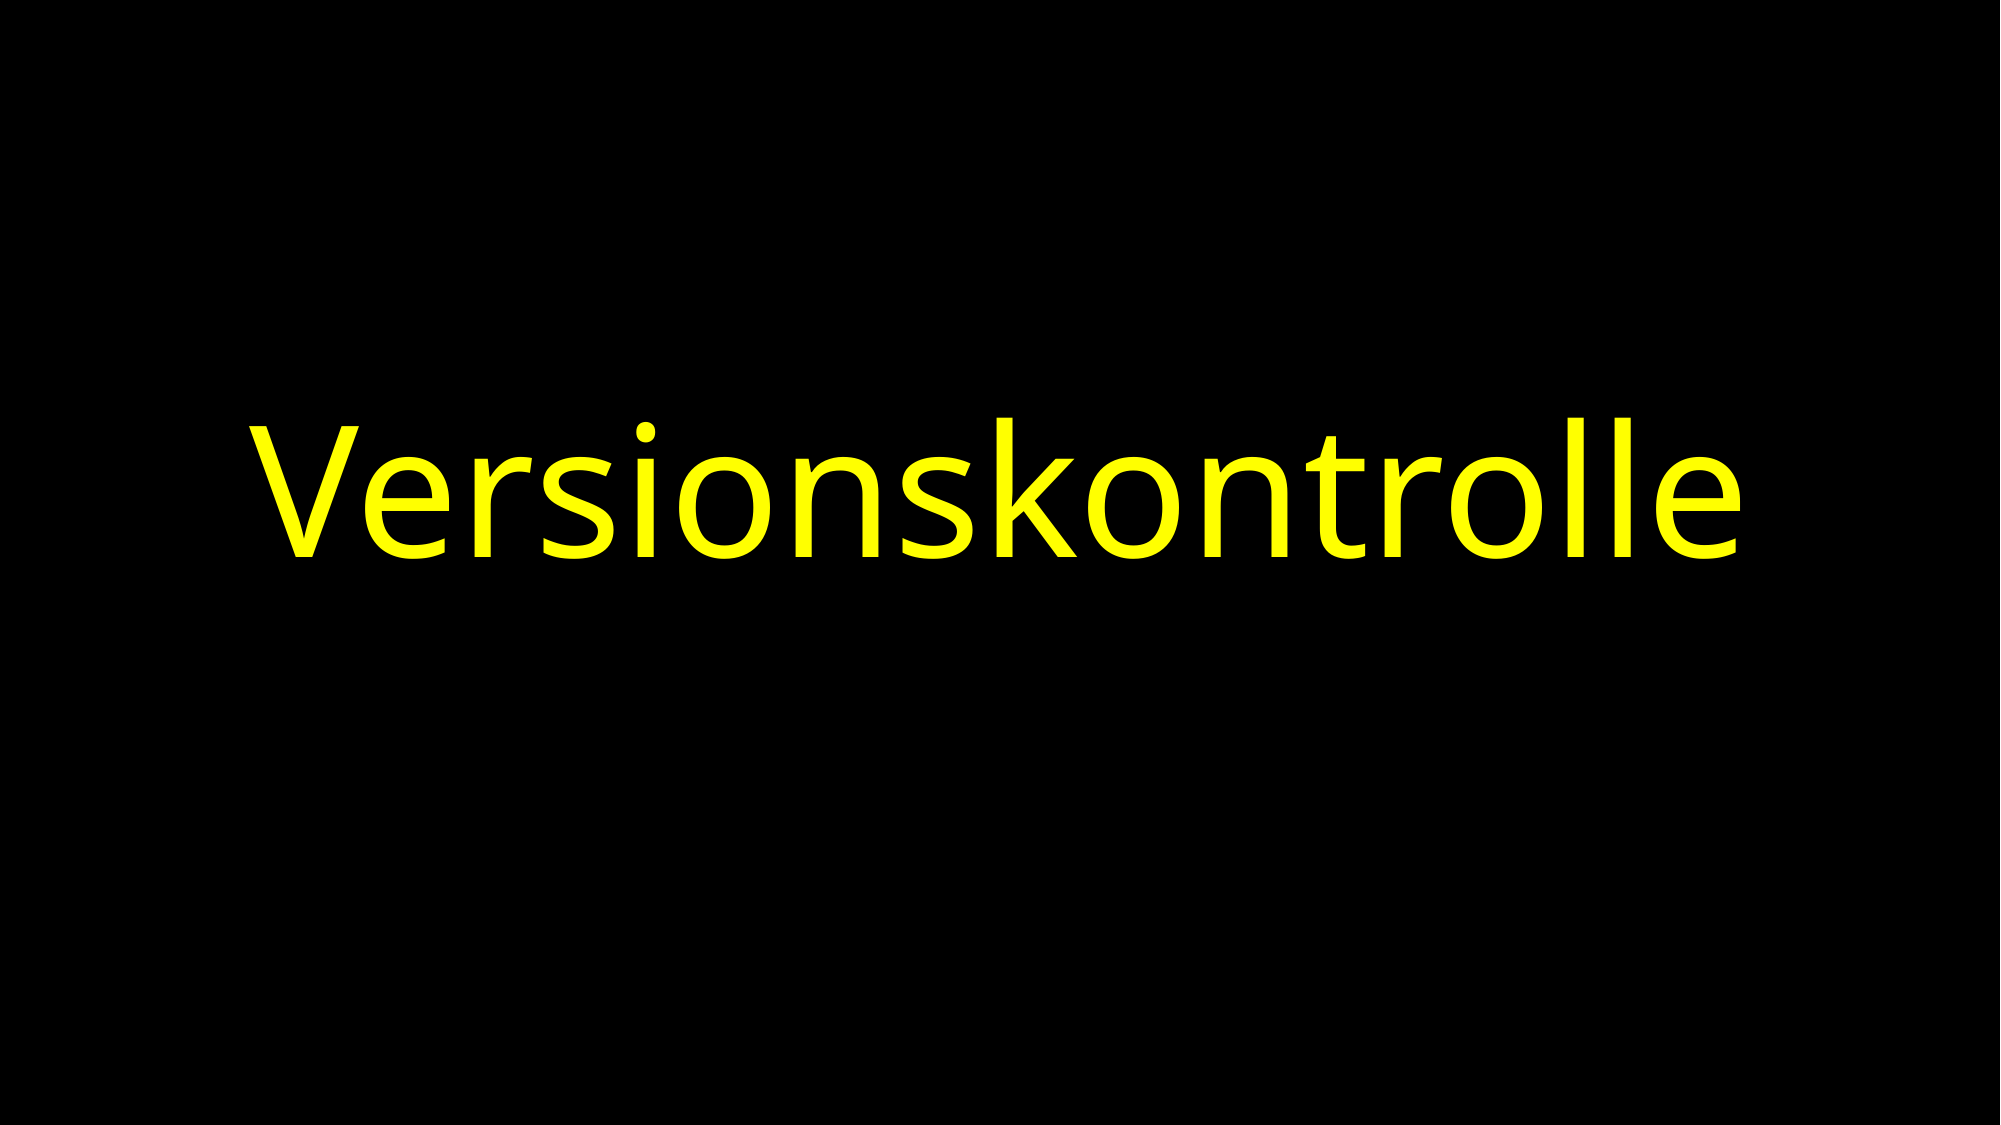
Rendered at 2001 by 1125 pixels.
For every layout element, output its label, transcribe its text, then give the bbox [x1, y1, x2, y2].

title Versionskontrolle [137, 391, 1863, 537]
